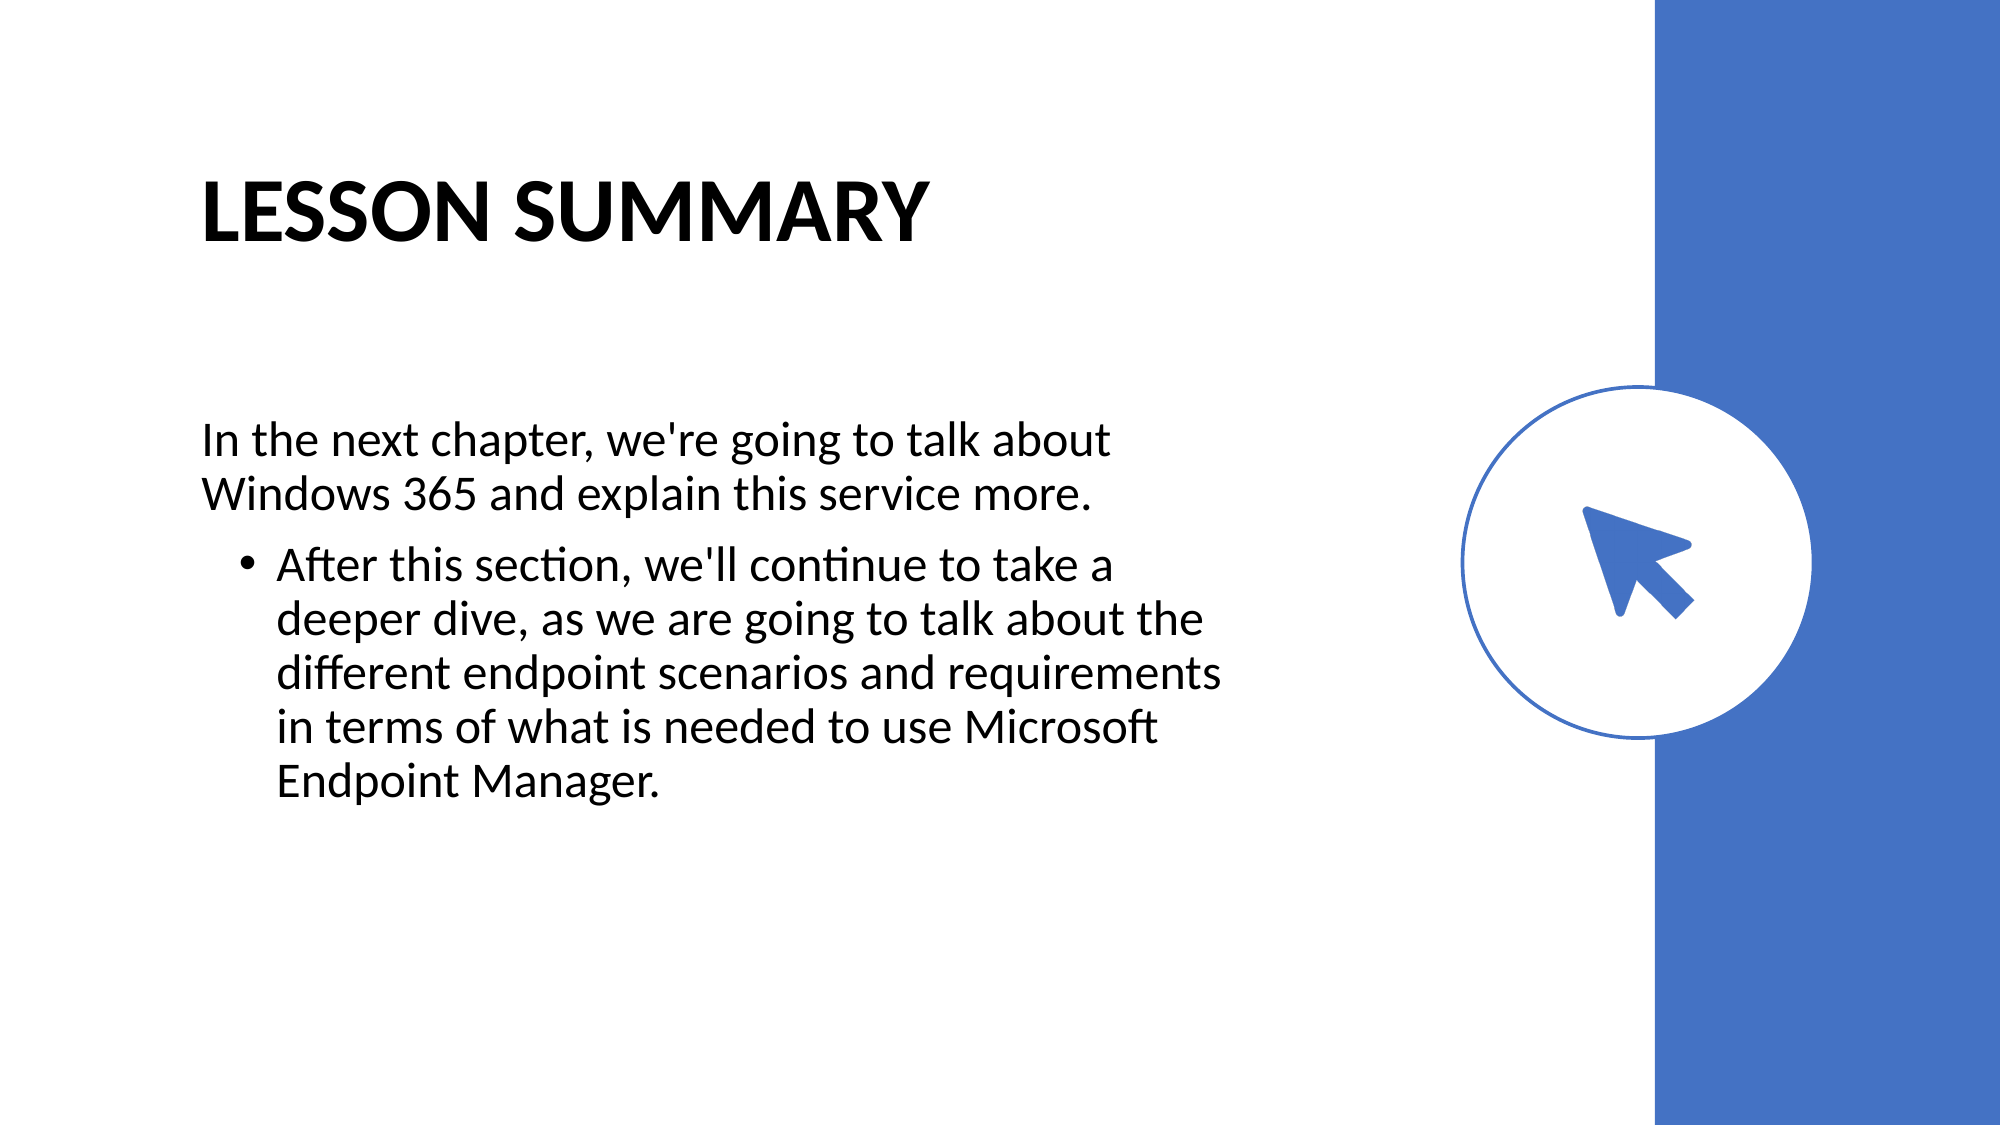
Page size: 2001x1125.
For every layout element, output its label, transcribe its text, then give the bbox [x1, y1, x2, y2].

picture [1544, 468, 1732, 657]
text_box [1654, 0, 2000, 1125]
list In the next chapter, we're going to talk about Windows 365 and explain this service more. After this section, we'll continue to take a deeper dive, as we are going to talk about the different endpoint scenarios and requirements in terms of what is needed to use Microsoft Endpoint Manager. [186, 373, 1248, 940]
text_box [1461, 385, 1815, 740]
title lesson Summary [186, 102, 1413, 321]
